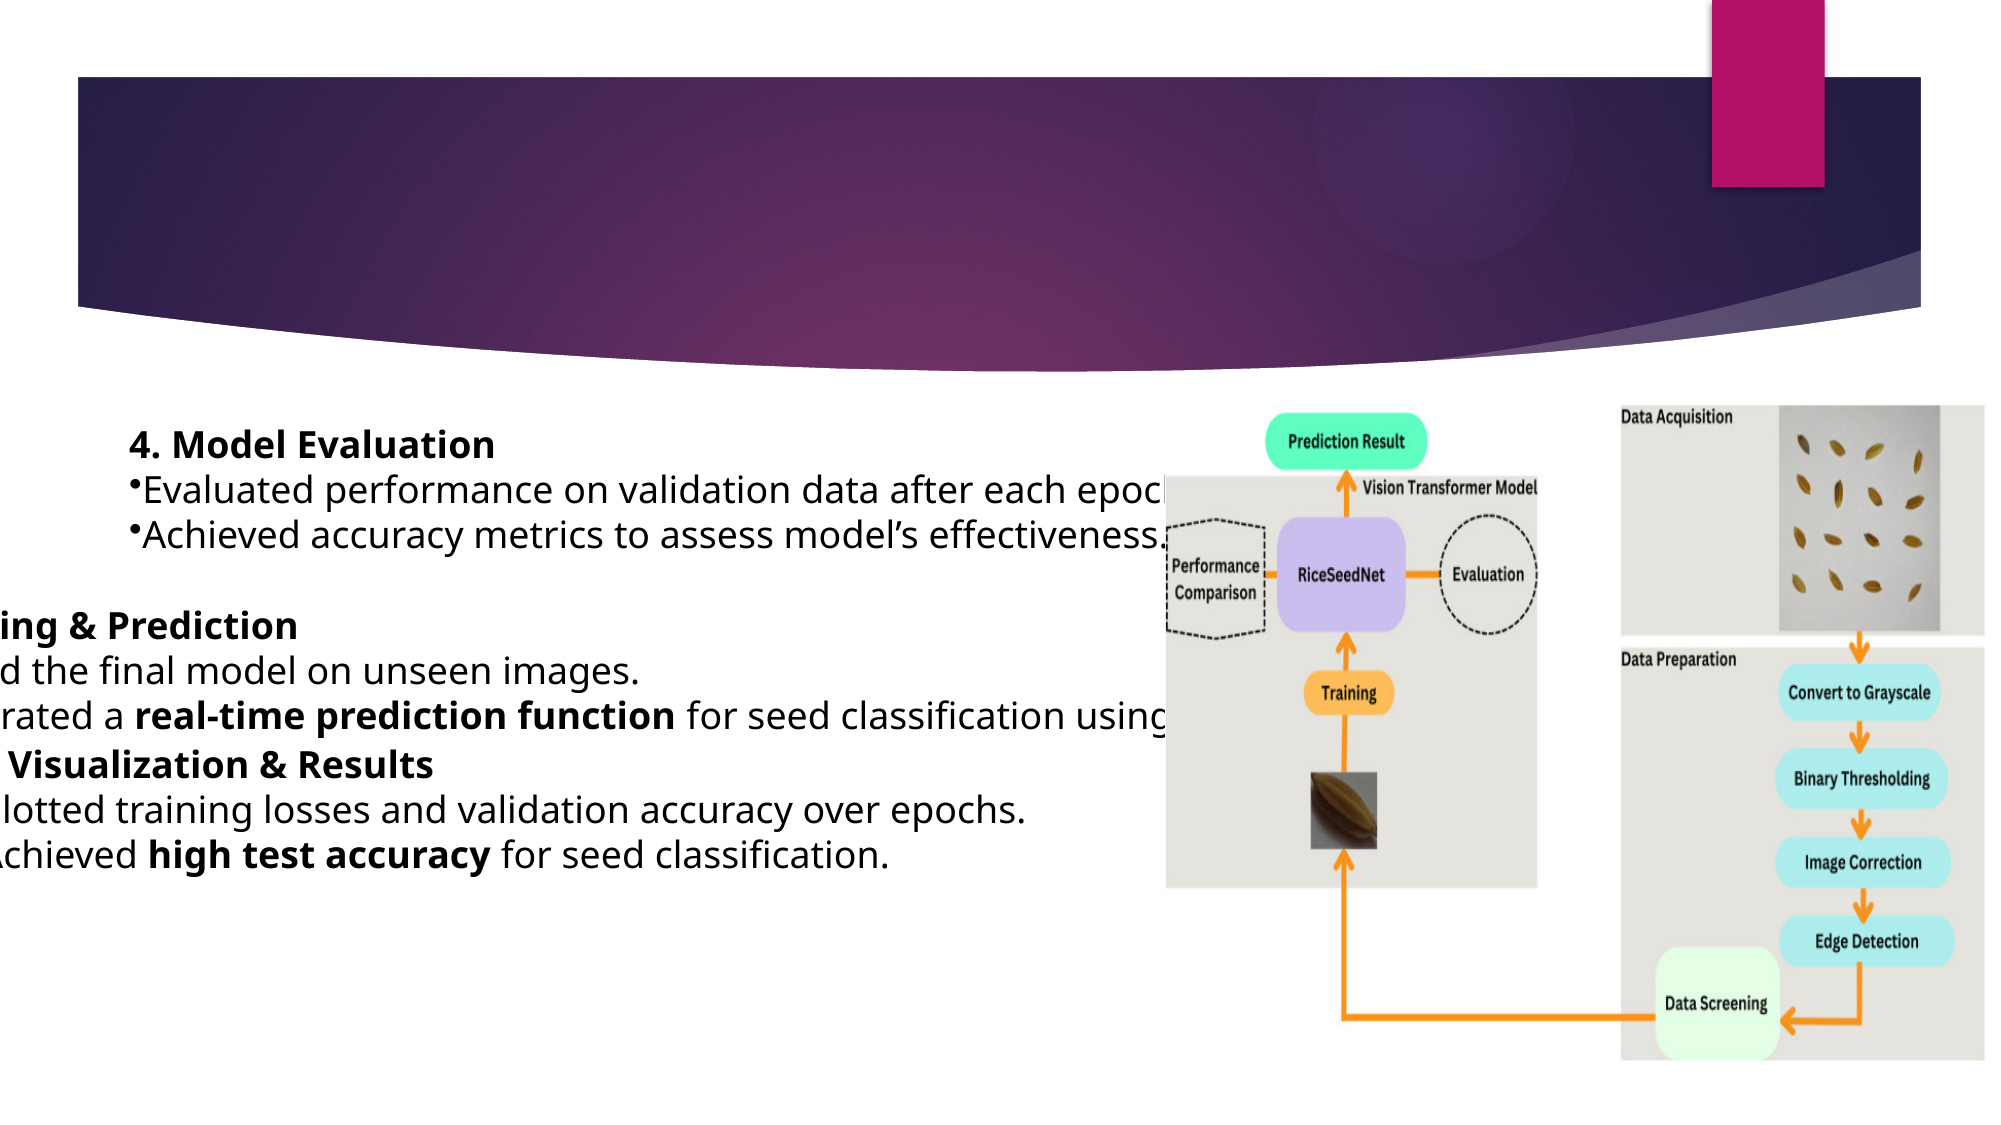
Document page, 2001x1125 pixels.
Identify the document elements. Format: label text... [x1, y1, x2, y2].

text_box 6. Visualization & Results Plotted training losses and validation accuracy over epochs. Achieved high test accuracy for seed classification. [0, 733, 1043, 974]
picture [1165, 403, 1987, 1062]
text_box 5.Testing & Prediction Tested the final model on unseen images. Integrated a real-time prediction function for seed classification using new images. [0, 594, 1159, 790]
text_box 4. Model Evaluation Evaluated performance on validation data after each epoch. Achieved accuracy metrics to assess model’s effectiveness. [114, 414, 1159, 594]
